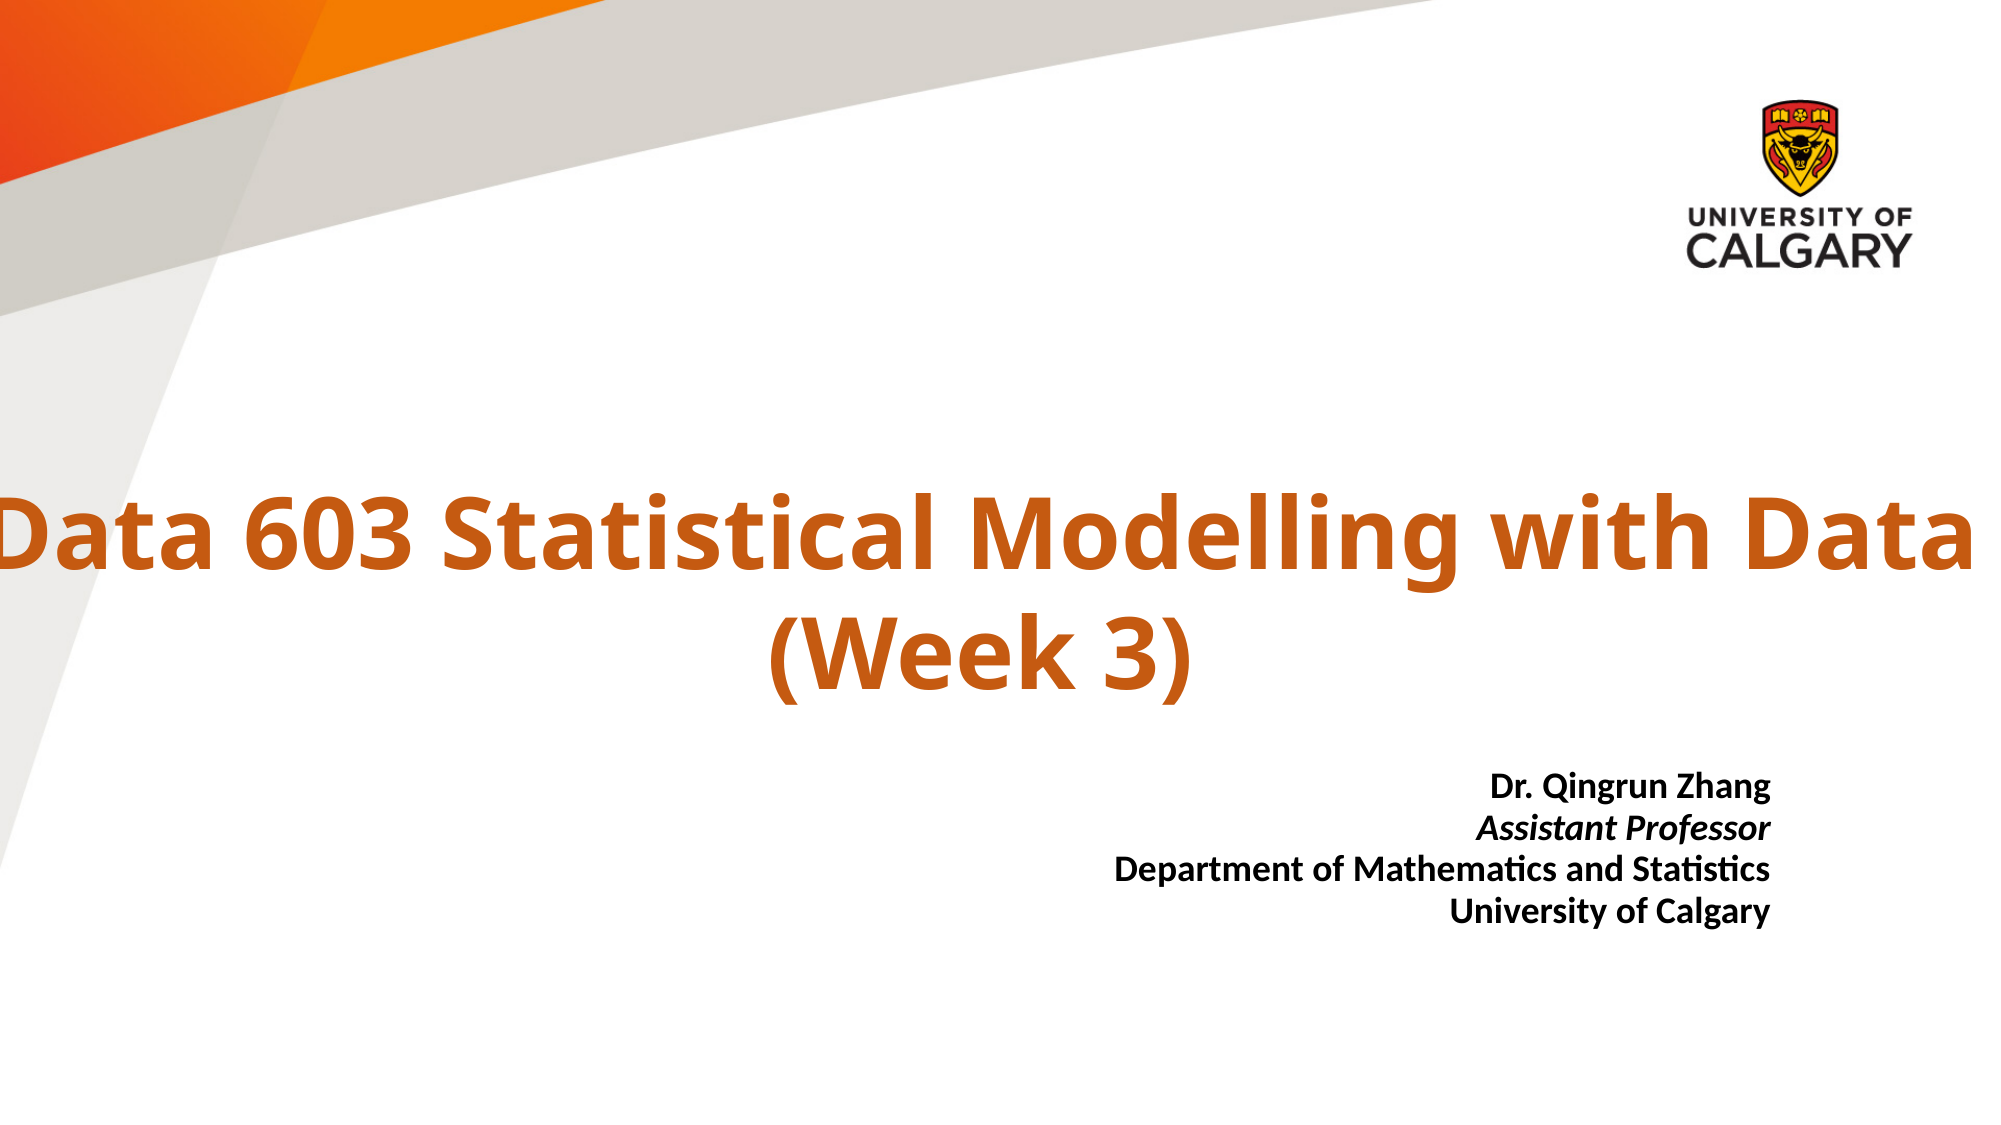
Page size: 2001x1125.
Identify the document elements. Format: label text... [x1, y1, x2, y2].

list Dr. Qingrun Zhang Assistant Professor Department of Mathematics and Statistics University of Calgary [258, 717, 1787, 981]
text_box Data 603 Statistical Modelling with Data (Week 3) [0, 462, 1997, 717]
picture [0, 0, 2001, 1125]
